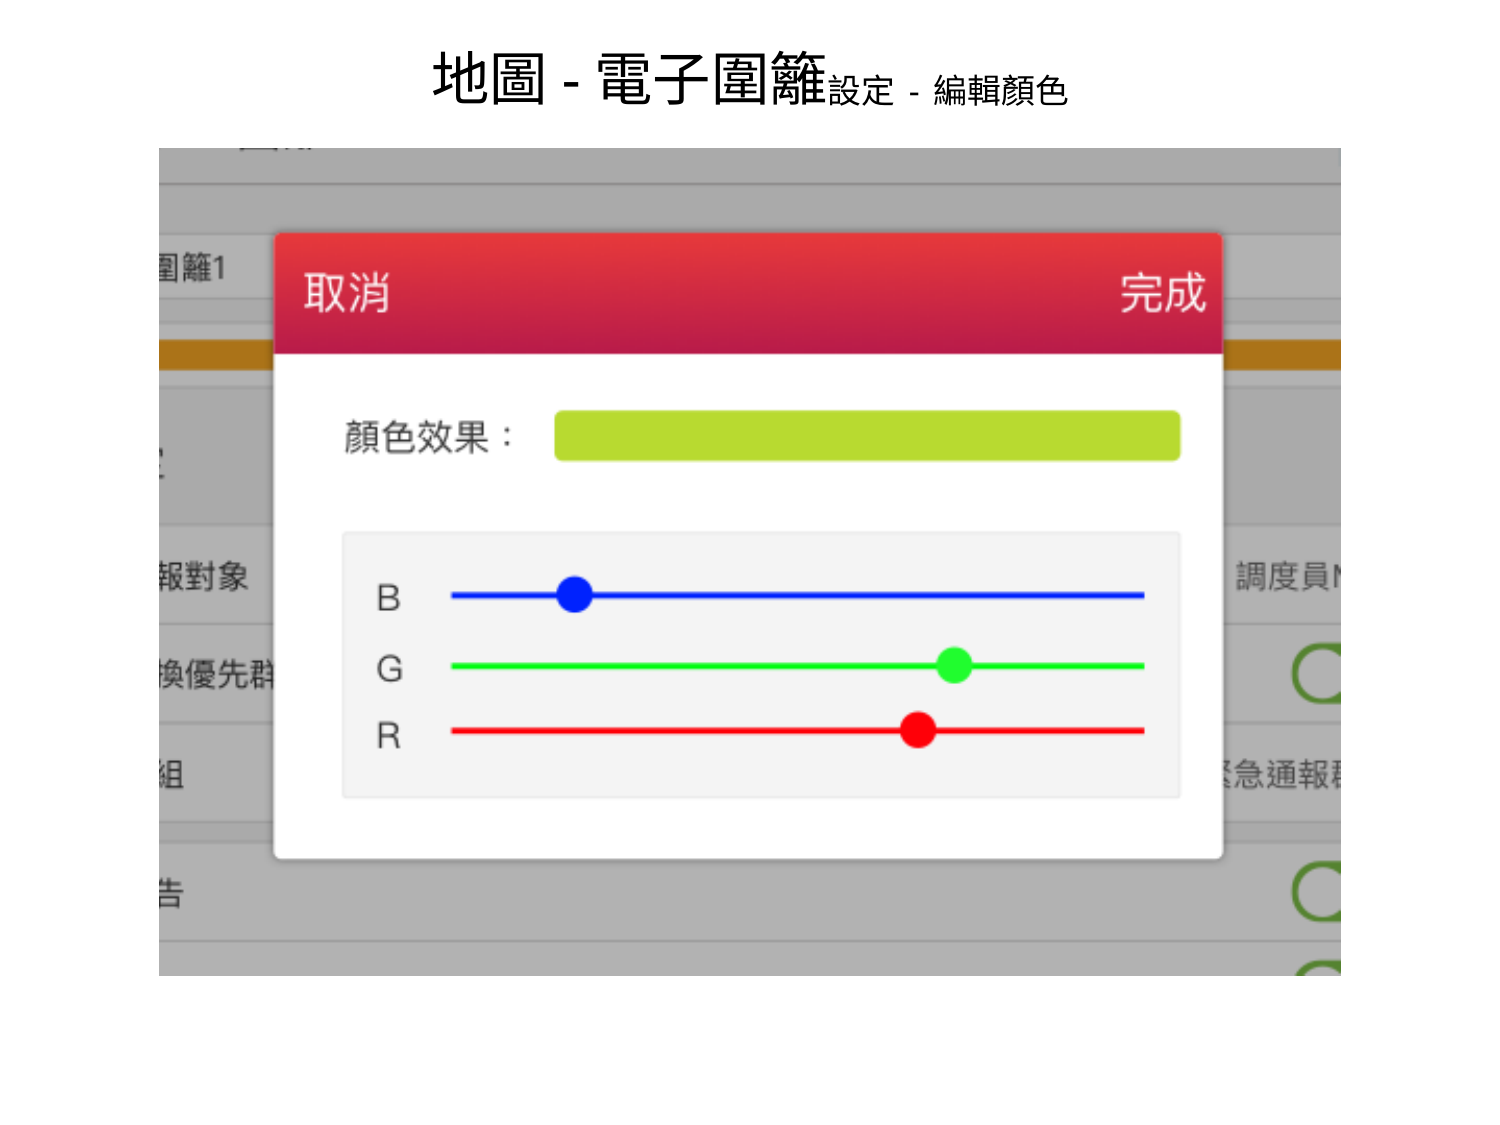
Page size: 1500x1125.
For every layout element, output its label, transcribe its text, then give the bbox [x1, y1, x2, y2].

text_box 地圖-電子圍籬設定-編輯顏色 [423, 34, 1077, 120]
picture [159, 148, 1341, 977]
